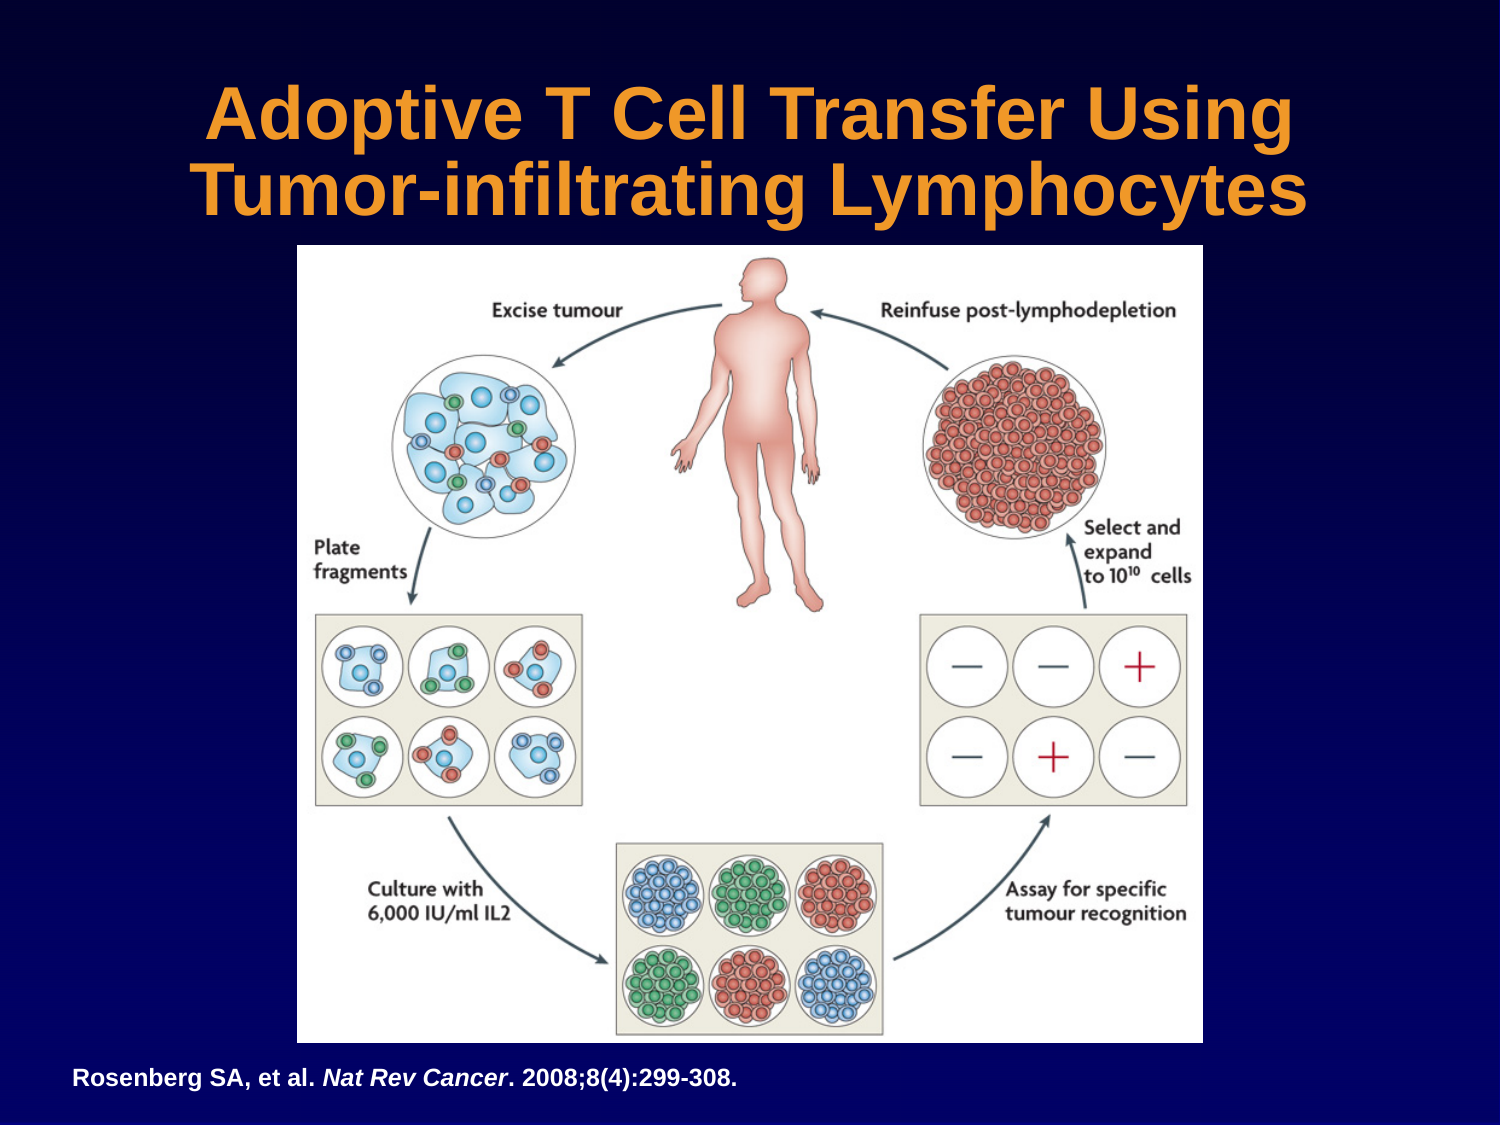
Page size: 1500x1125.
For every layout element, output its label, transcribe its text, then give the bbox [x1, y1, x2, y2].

picture [297, 244, 1203, 1043]
text_box Rosenberg SA, et al. Nat Rev Cancer. 2008;8(4):299-308. [57, 1053, 754, 1099]
title Adoptive T Cell Transfer Using Tumor-infiltrating Lymphocytes [75, 60, 1425, 249]
